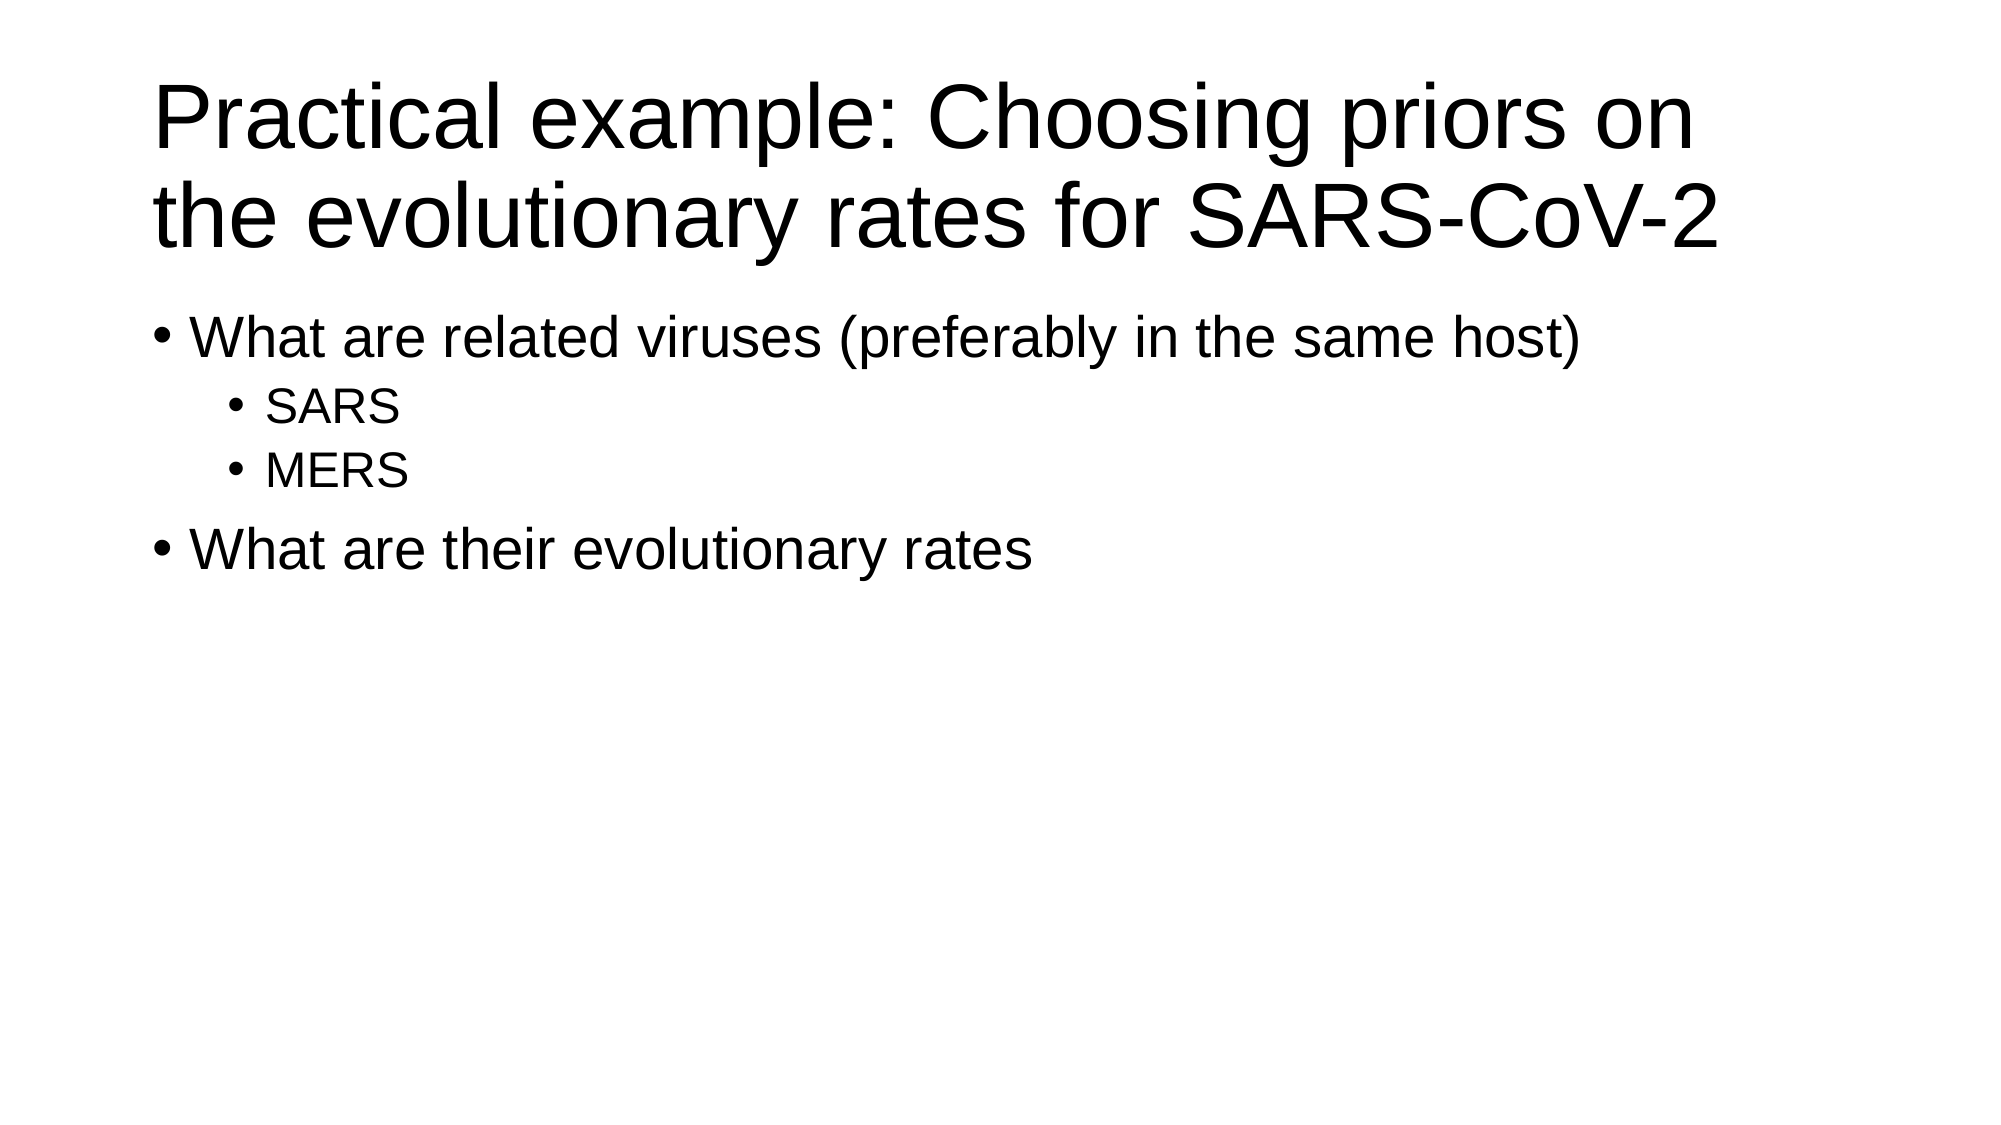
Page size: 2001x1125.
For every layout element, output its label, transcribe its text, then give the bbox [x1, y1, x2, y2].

title Practical example: Choosing priors on the evolutionary rates for SARS-CoV-2 [137, 59, 1863, 278]
list What are related viruses (preferably in the same host) SARS MERS What are their evolutionary rates [137, 299, 1863, 1014]
